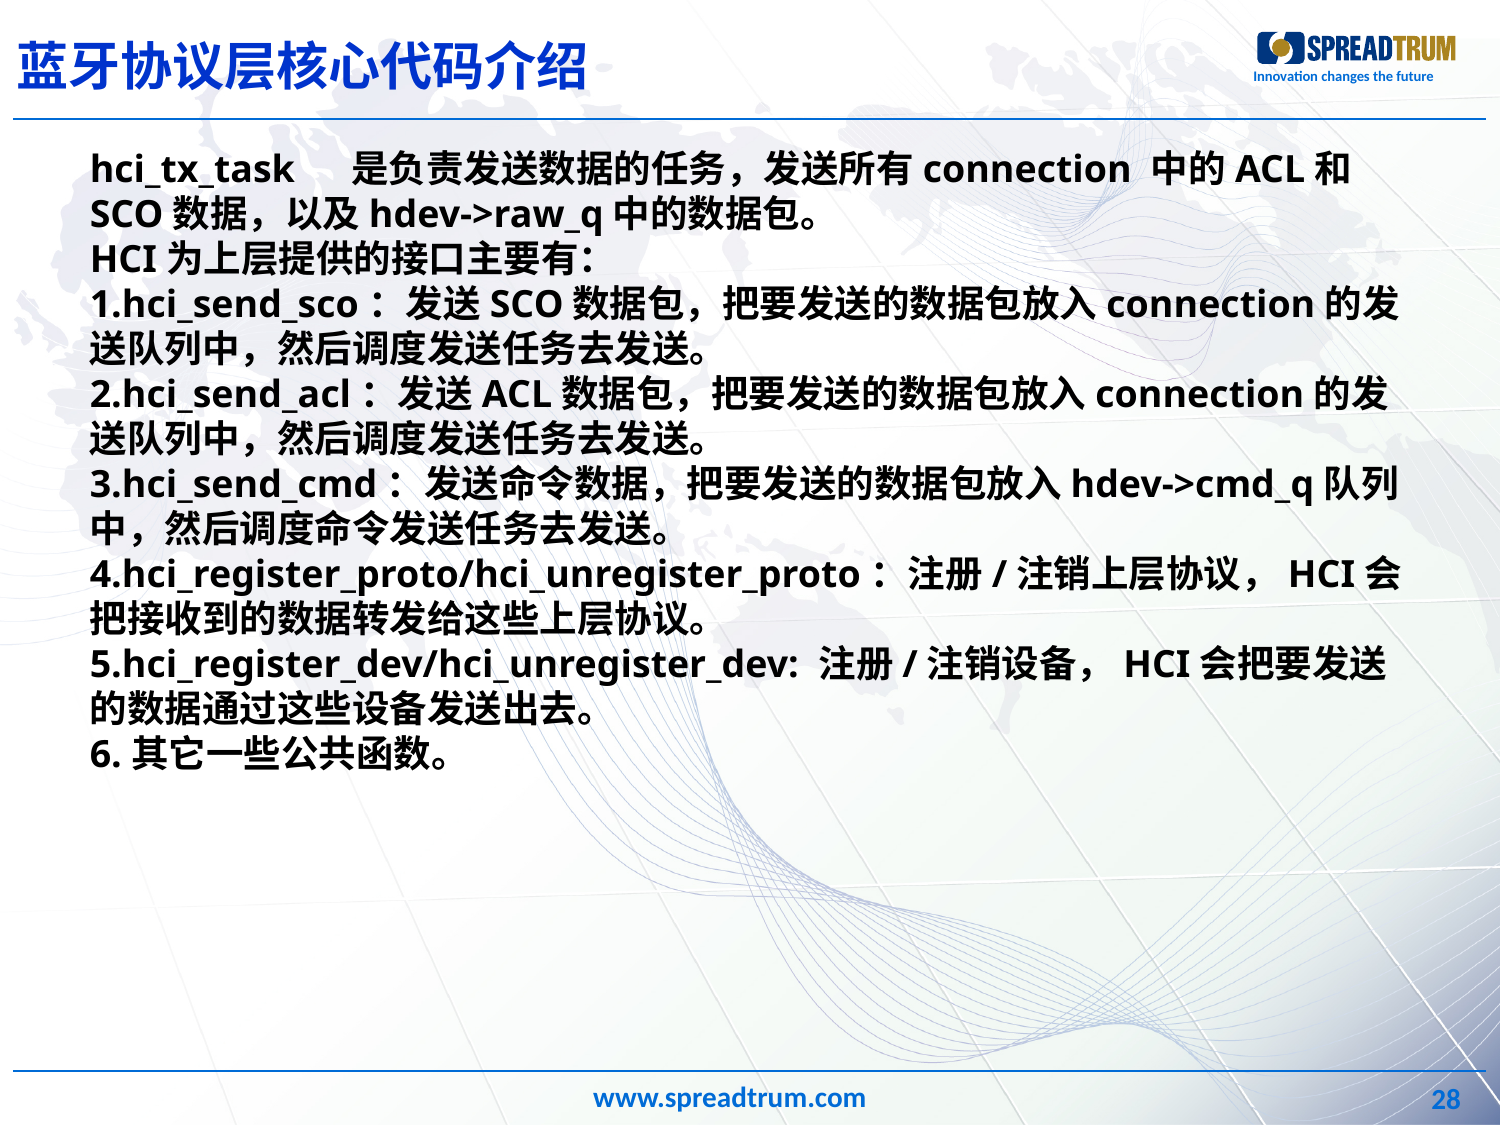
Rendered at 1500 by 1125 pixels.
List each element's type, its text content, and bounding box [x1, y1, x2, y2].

text_box 蓝牙协议层核心代码介绍 [2, 0, 1032, 159]
picture [0, 0, 1500, 1125]
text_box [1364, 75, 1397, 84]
text_box hci_tx_task 是负责发送数据的任务，发送所有connection 中的ACL和SCO数据，以及hdev->raw_q中的数据包。 HCI为上层提供的接口主要有： 1.hci_send_sco：发送SCO数据包，把要发送的数据包放入connection的发送队列中，然后调度发送任务去发送。 2.hci_send_acl：发送ACL数据包，把要发送的数据包放入connection的发送队列中，然后调度发送任务去发送。 3.hci_send_cmd：发送命令数据，把要发送的数据包放入hdev->cmd_q队列中，然后调度命令发送任务去发送。 4.hci_register_proto/hci_unregister_proto：注册/注销上层协议，HCI会把接收到的数据转发给这些上层协议。 5.hci_register_dev/hci_unregister_dev: 注册/注销设备，HCI会把要发送的数据通过这些设备发送出去。 6.其它一些公共函数。 [75, 137, 1425, 1005]
